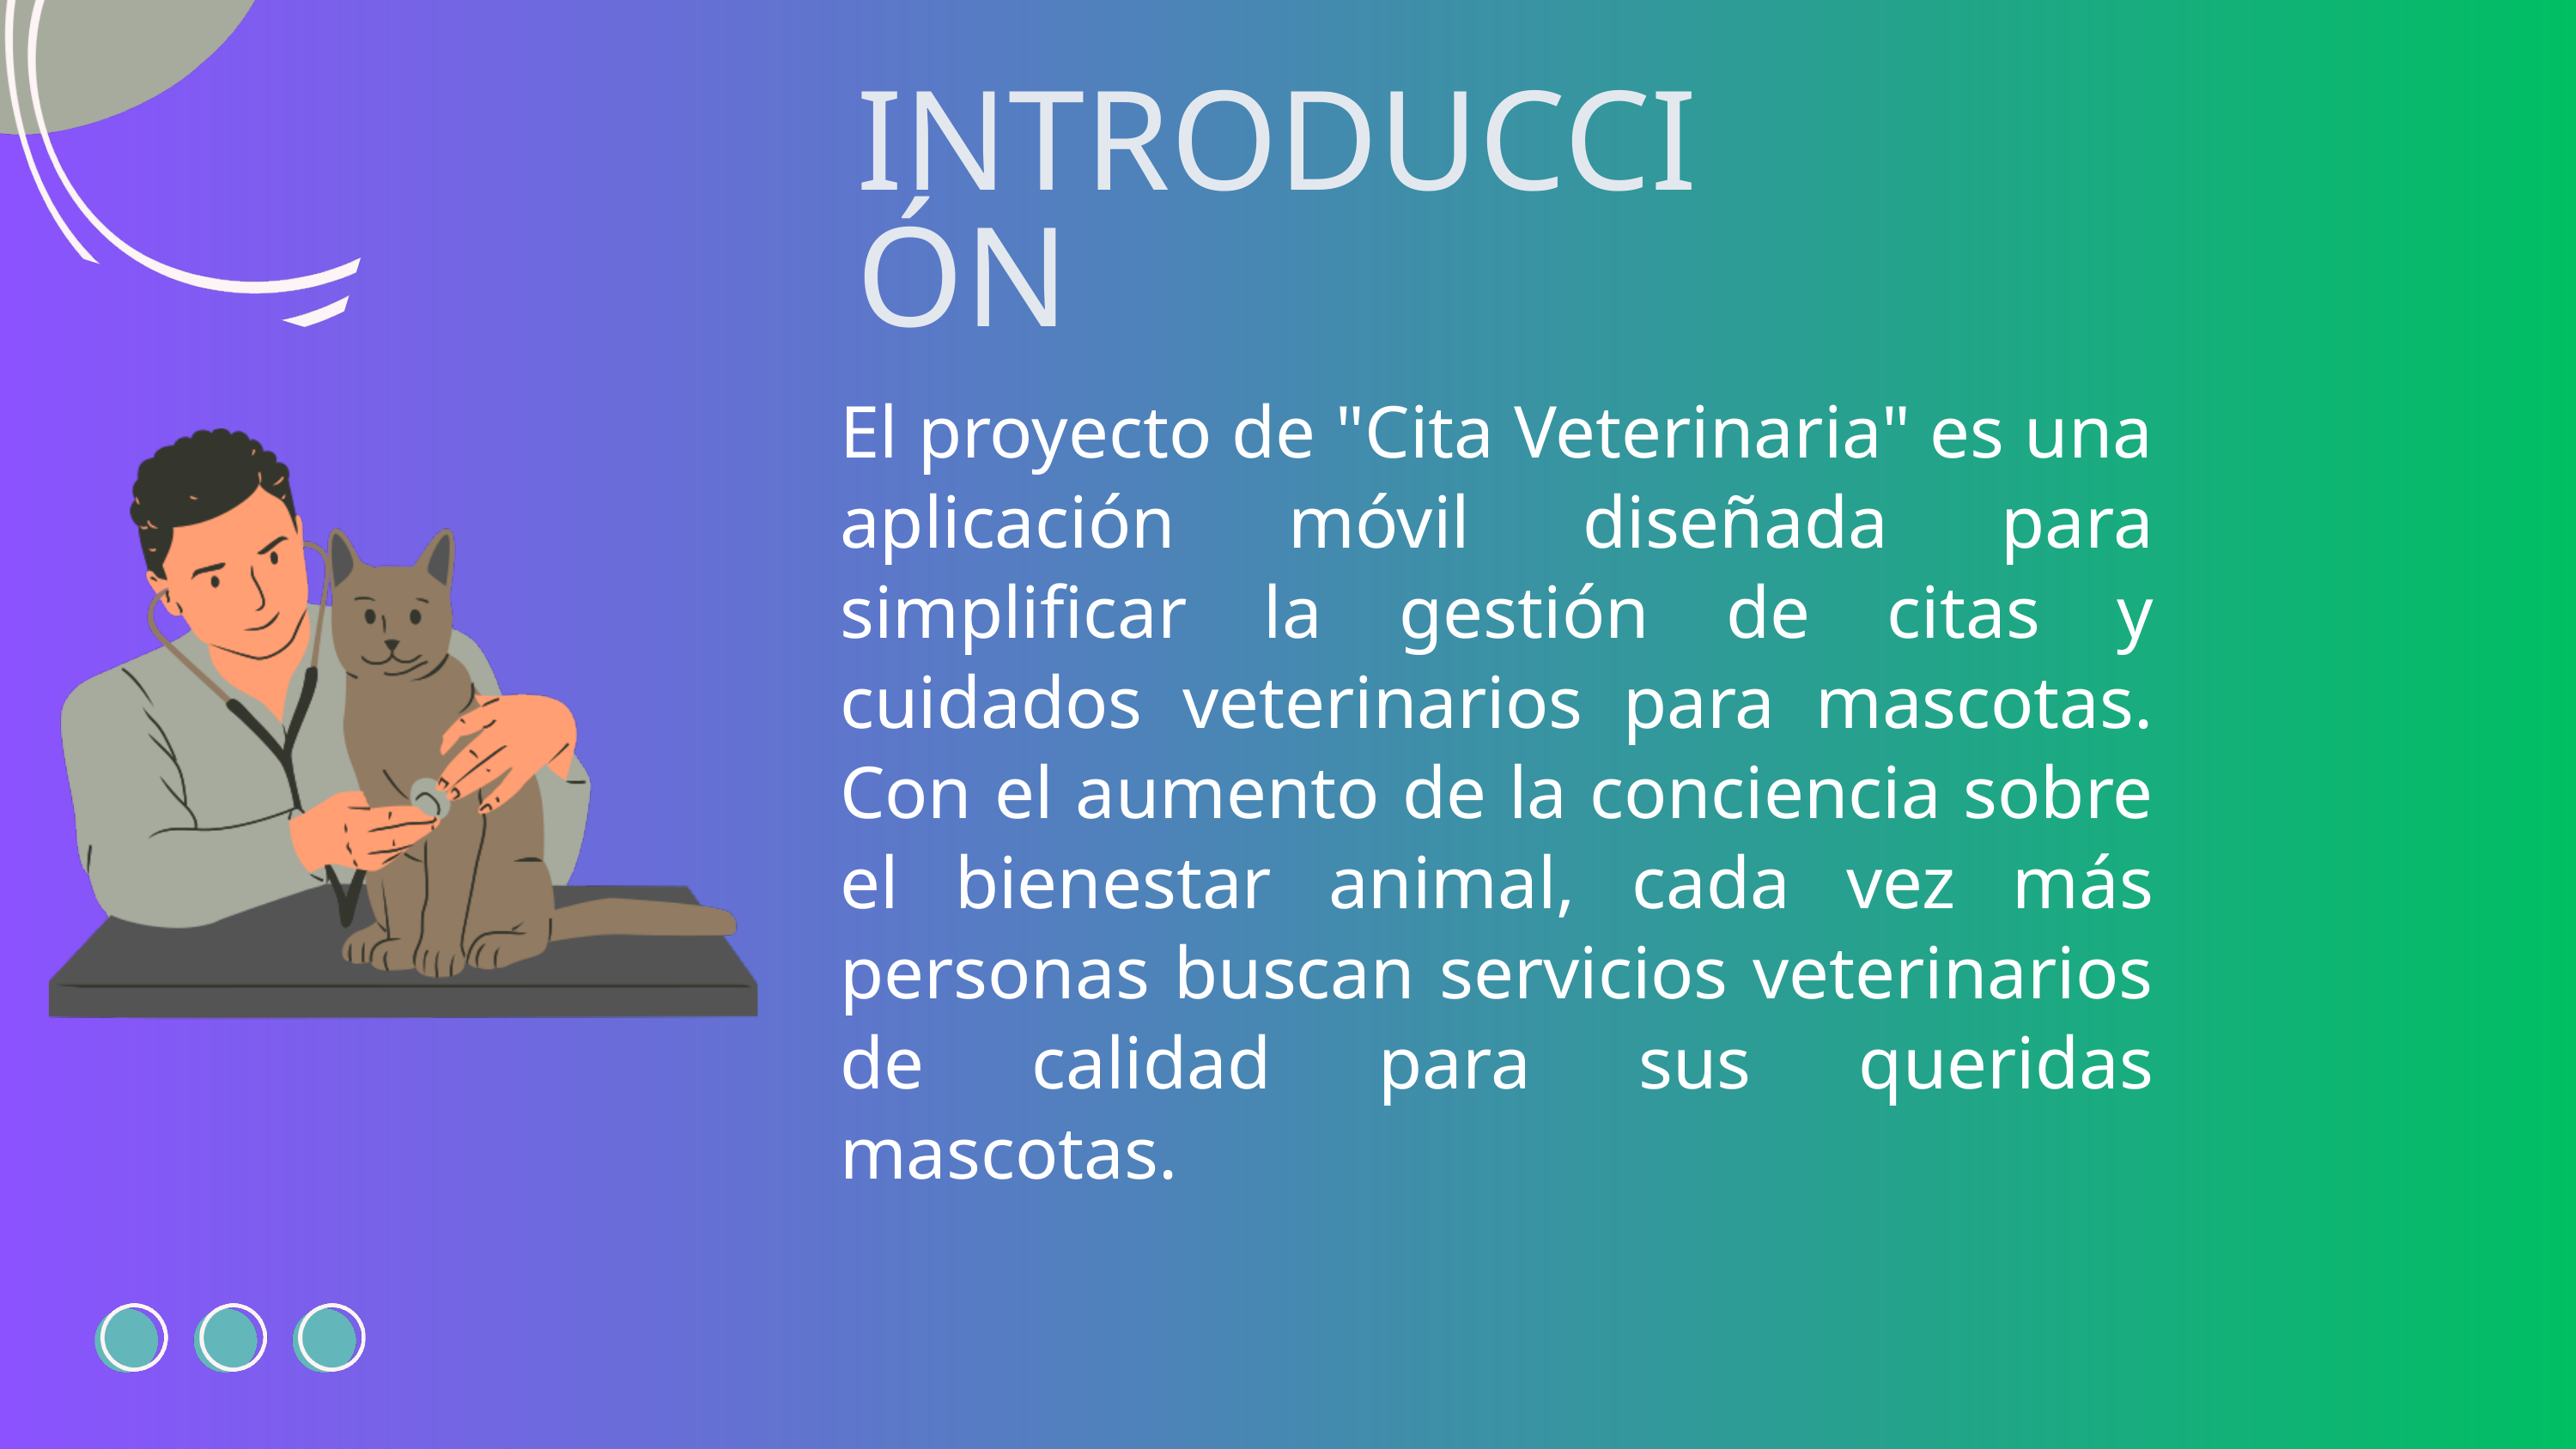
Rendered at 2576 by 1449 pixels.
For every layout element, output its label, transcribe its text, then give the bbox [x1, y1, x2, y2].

text_box El proyecto de "Cita Veterinaria" es una aplicación móvil diseñada para simplificar la gestión de citas y cuidados veterinarios para mascotas. Con el aumento de la conciencia sobre el bienestar animal, cada vez más personas buscan servicios veterinarios de calidad para sus queridas mascotas. [840, 382, 2155, 1279]
text_box INTRODUCCIÓN [856, 82, 1719, 355]
text_box [94, 1303, 366, 1373]
text_box [48, 428, 758, 1021]
text_box [0, 0, 440, 337]
